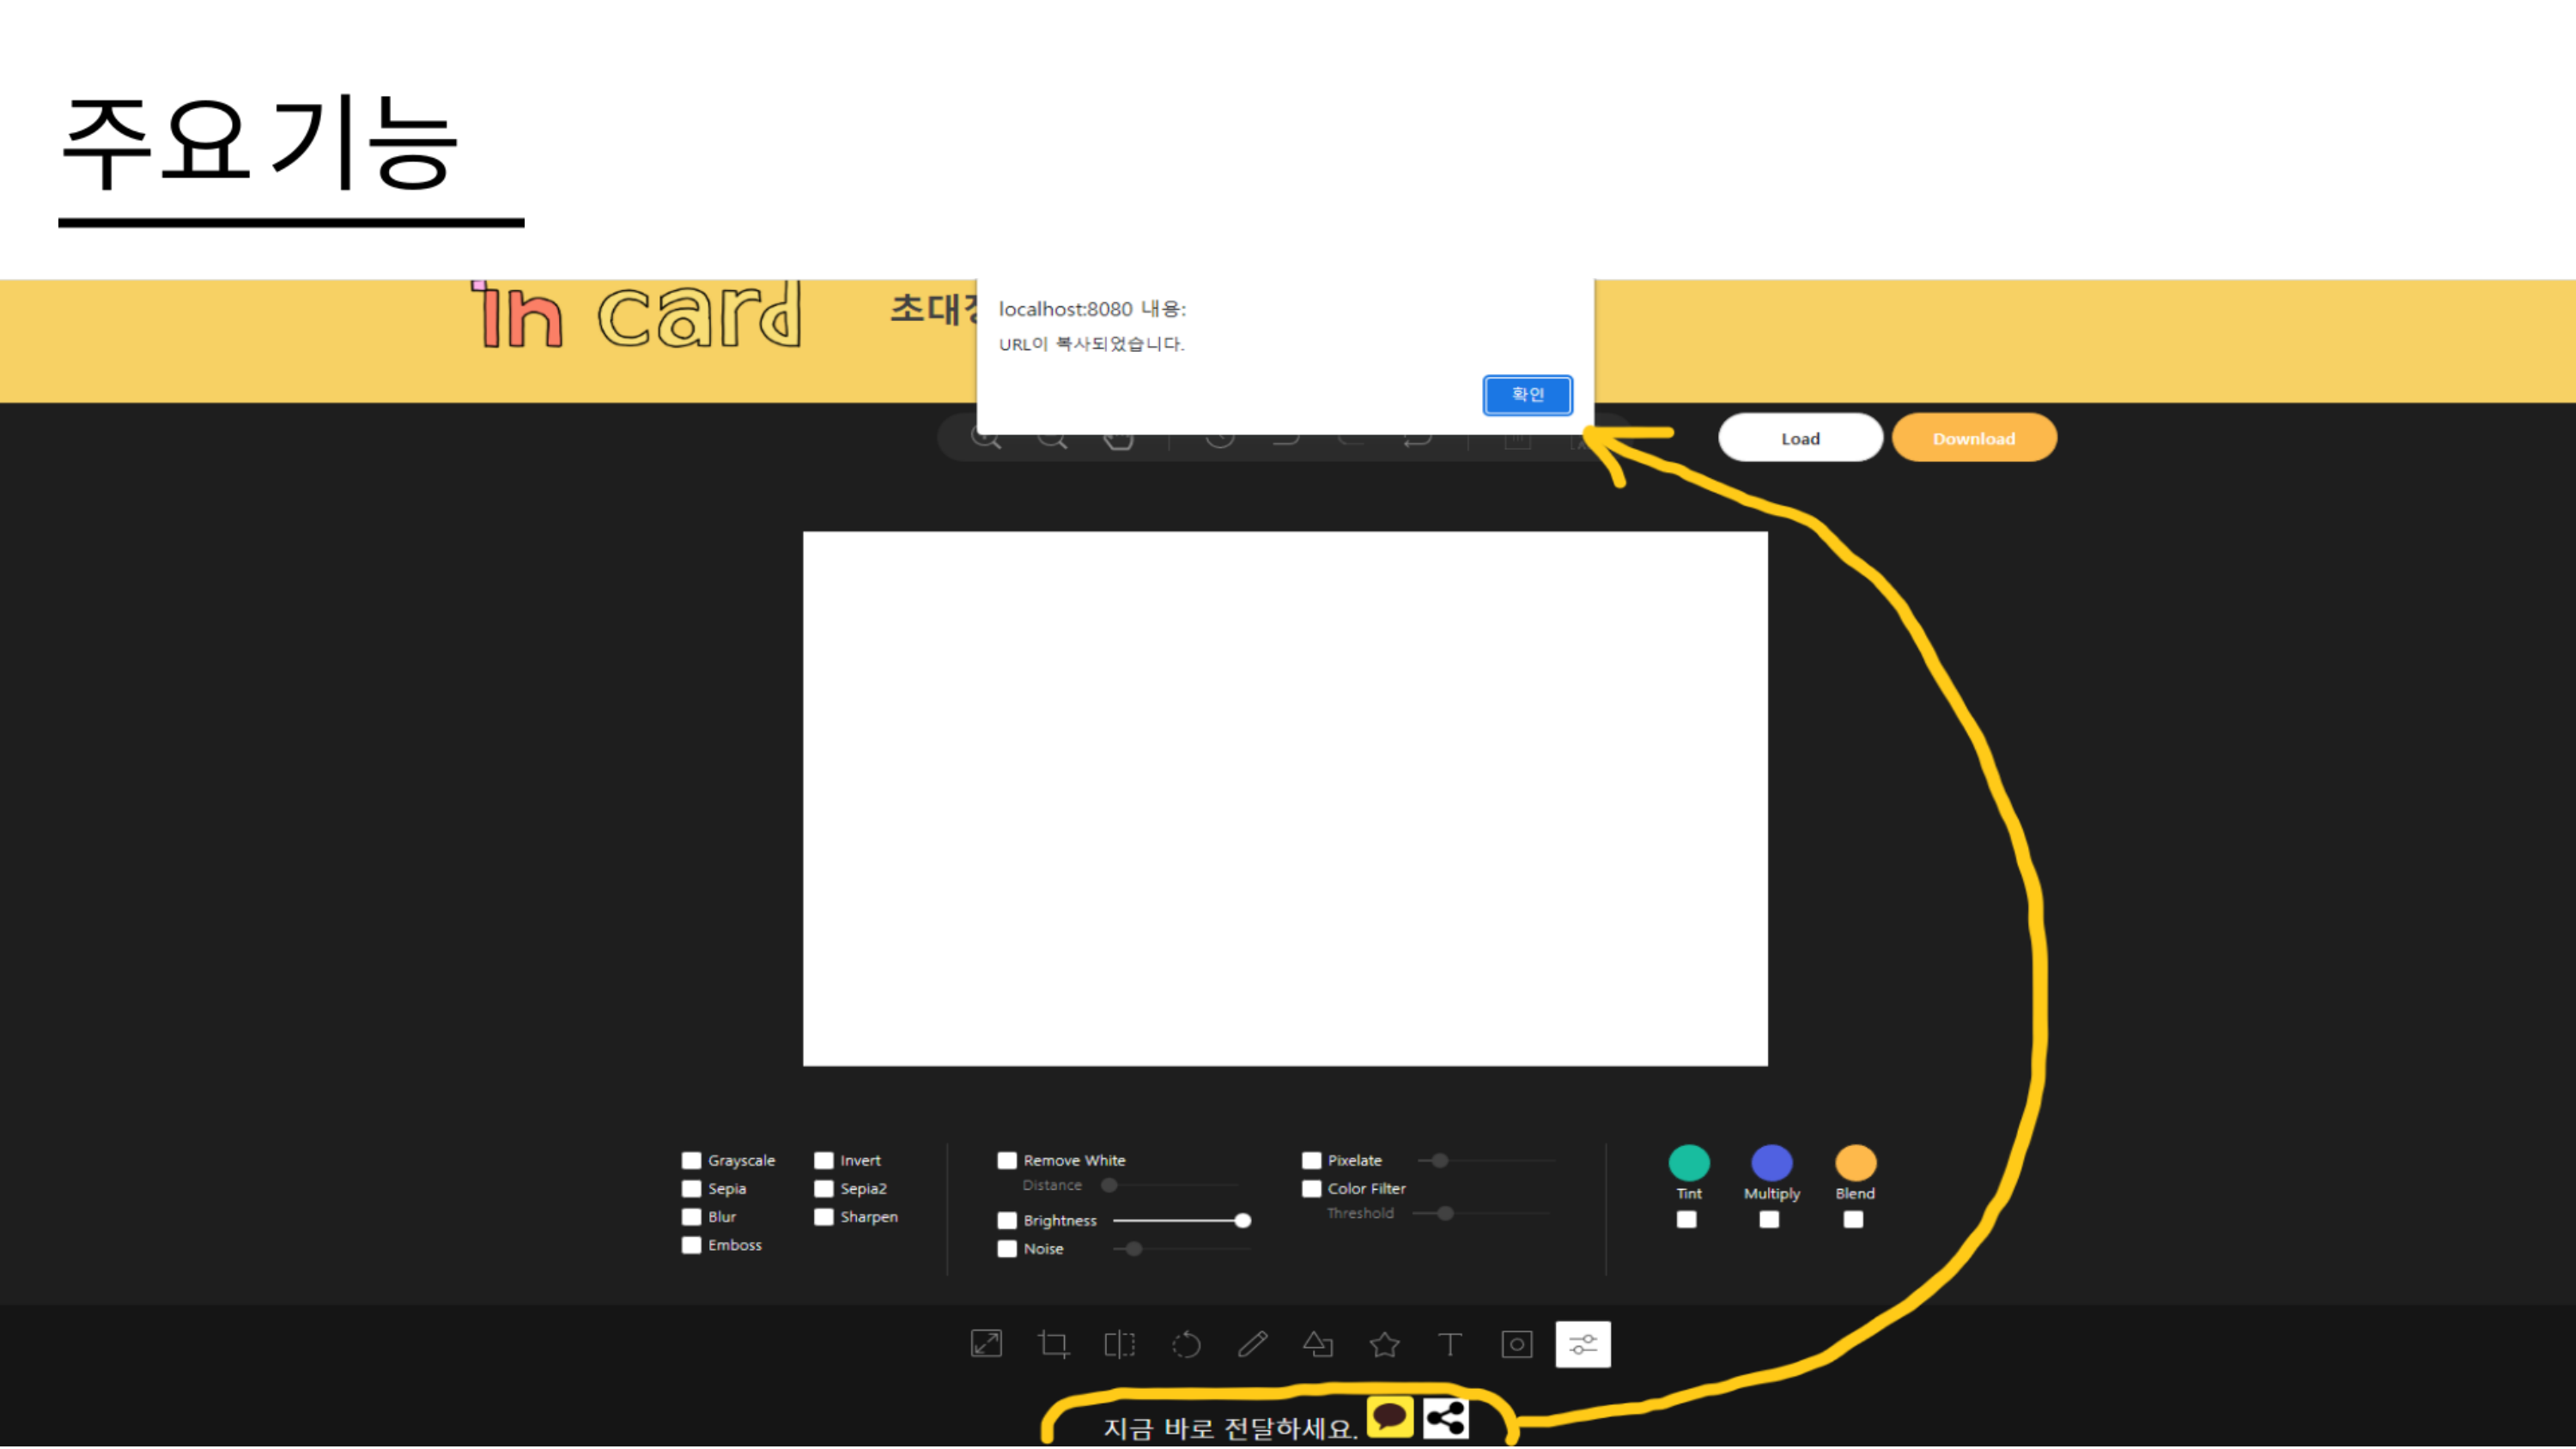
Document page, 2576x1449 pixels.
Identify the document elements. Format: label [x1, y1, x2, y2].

text_box [58, 53, 978, 242]
picture [42, 38, 507, 239]
text_box [0, 277, 2576, 1446]
